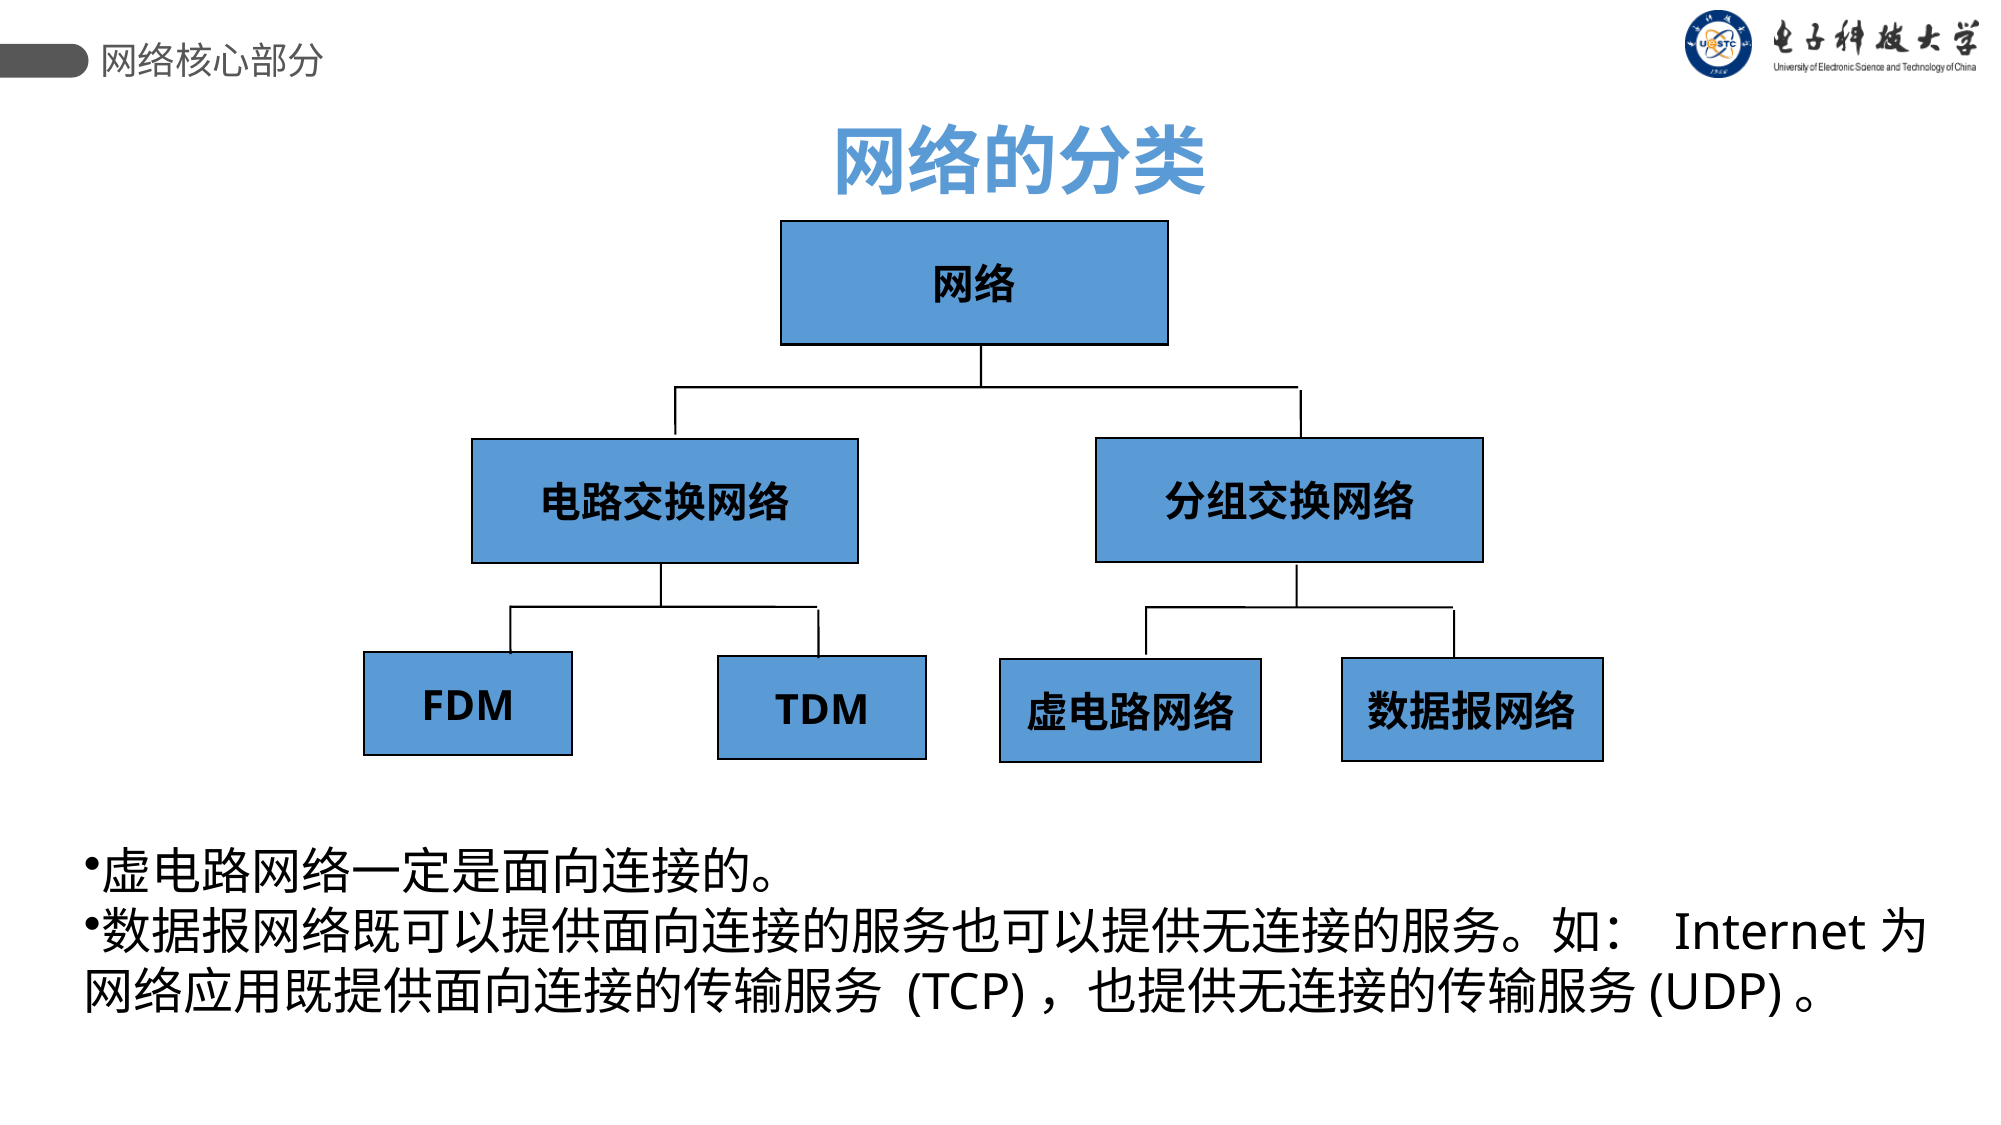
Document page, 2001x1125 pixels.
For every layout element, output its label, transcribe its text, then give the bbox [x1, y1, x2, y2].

picture [1685, 10, 1979, 78]
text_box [363, 438, 927, 760]
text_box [674, 344, 1301, 439]
text_box 网络 [780, 220, 1168, 344]
text_box 网络核心部分 [100, 28, 450, 91]
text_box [999, 437, 1603, 763]
text_box 虚电路网络一定是面向连接的。 数据报网络既可以提供面向连接的服务也可以提供无连接的服务。如： Internet为网络应用既提供面向连接的传输服务 (TCP)，也提供无连接的传输服务(UDP)。 [68, 831, 1945, 1028]
text_box 网络的分类 [817, 116, 1269, 213]
